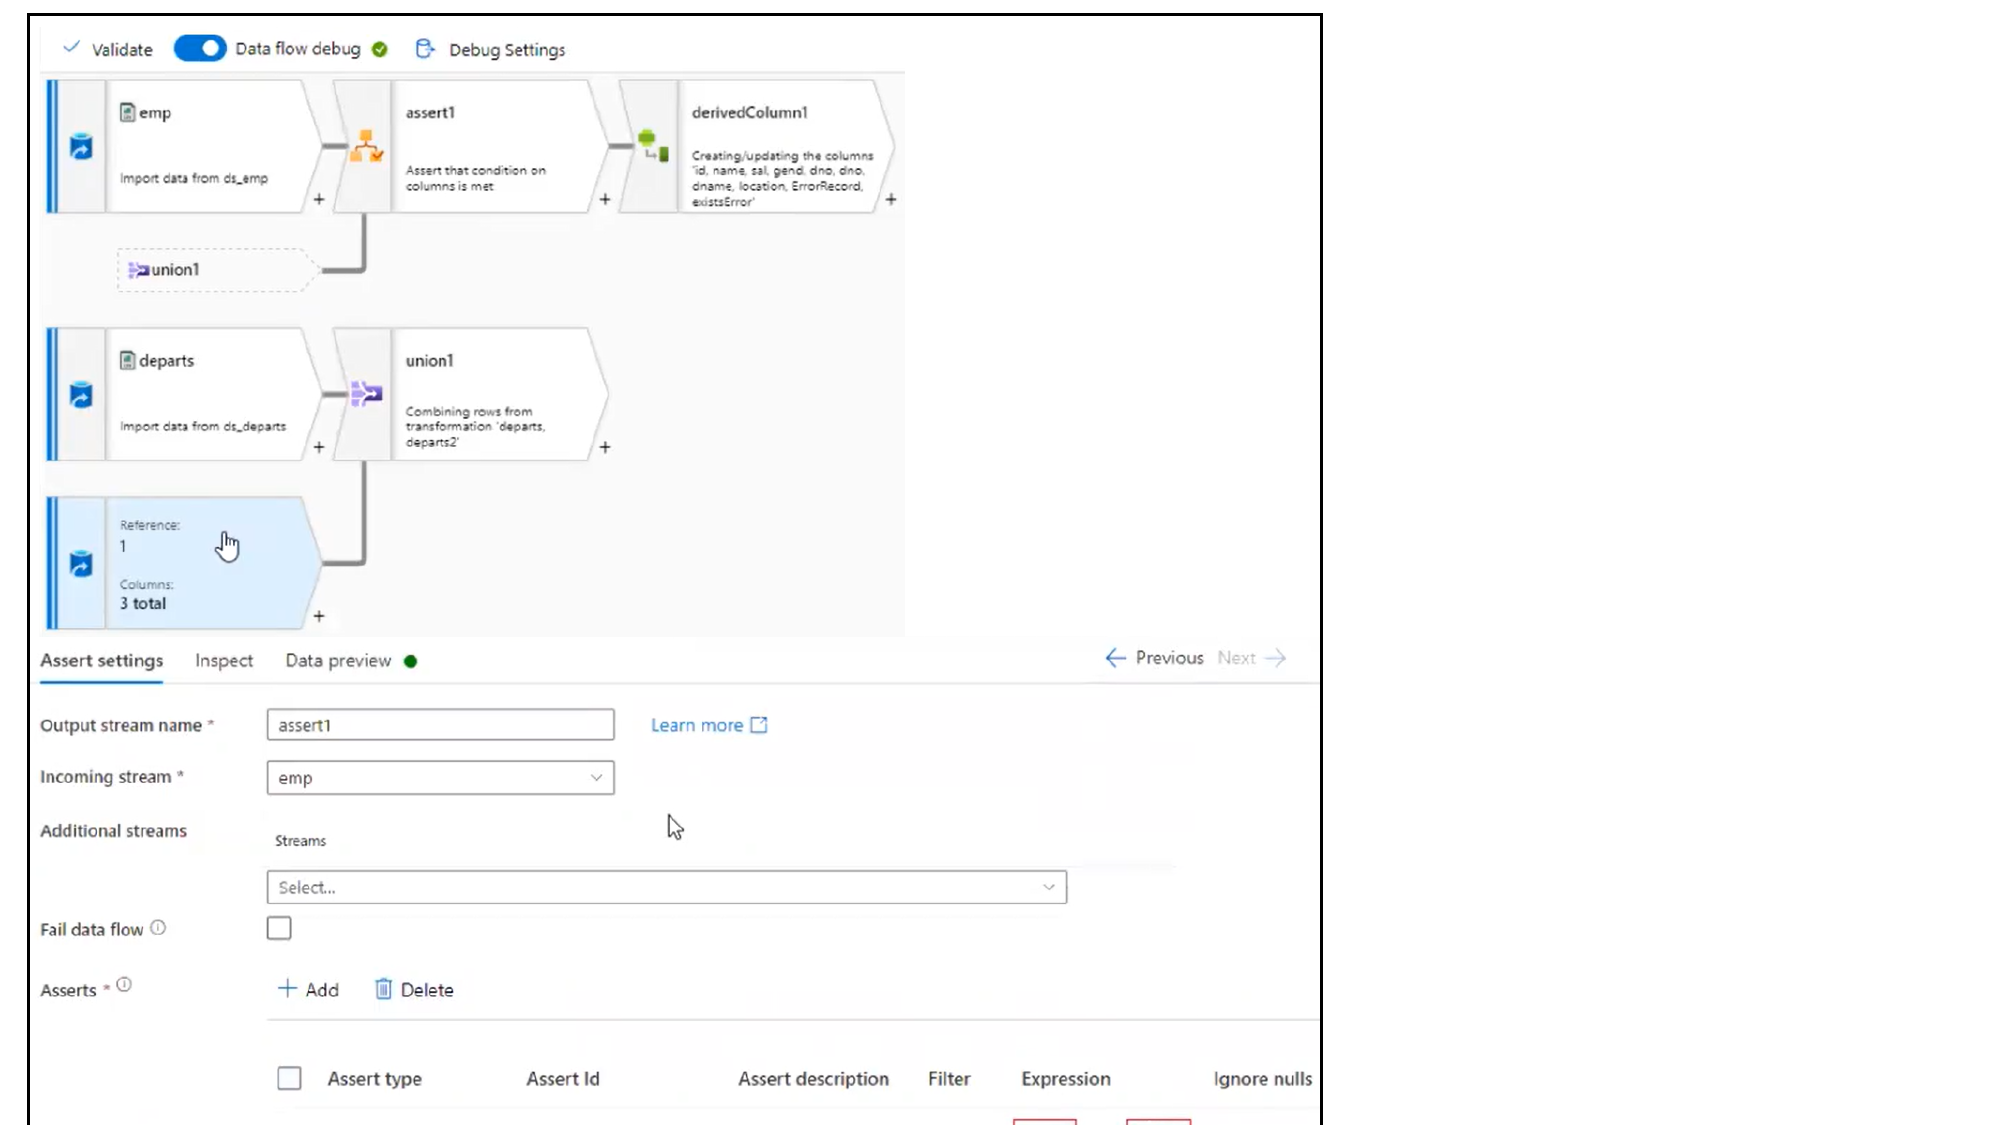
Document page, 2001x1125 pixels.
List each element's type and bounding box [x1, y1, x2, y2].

picture [28, 27, 1322, 1125]
text_box [28, 13, 1322, 636]
